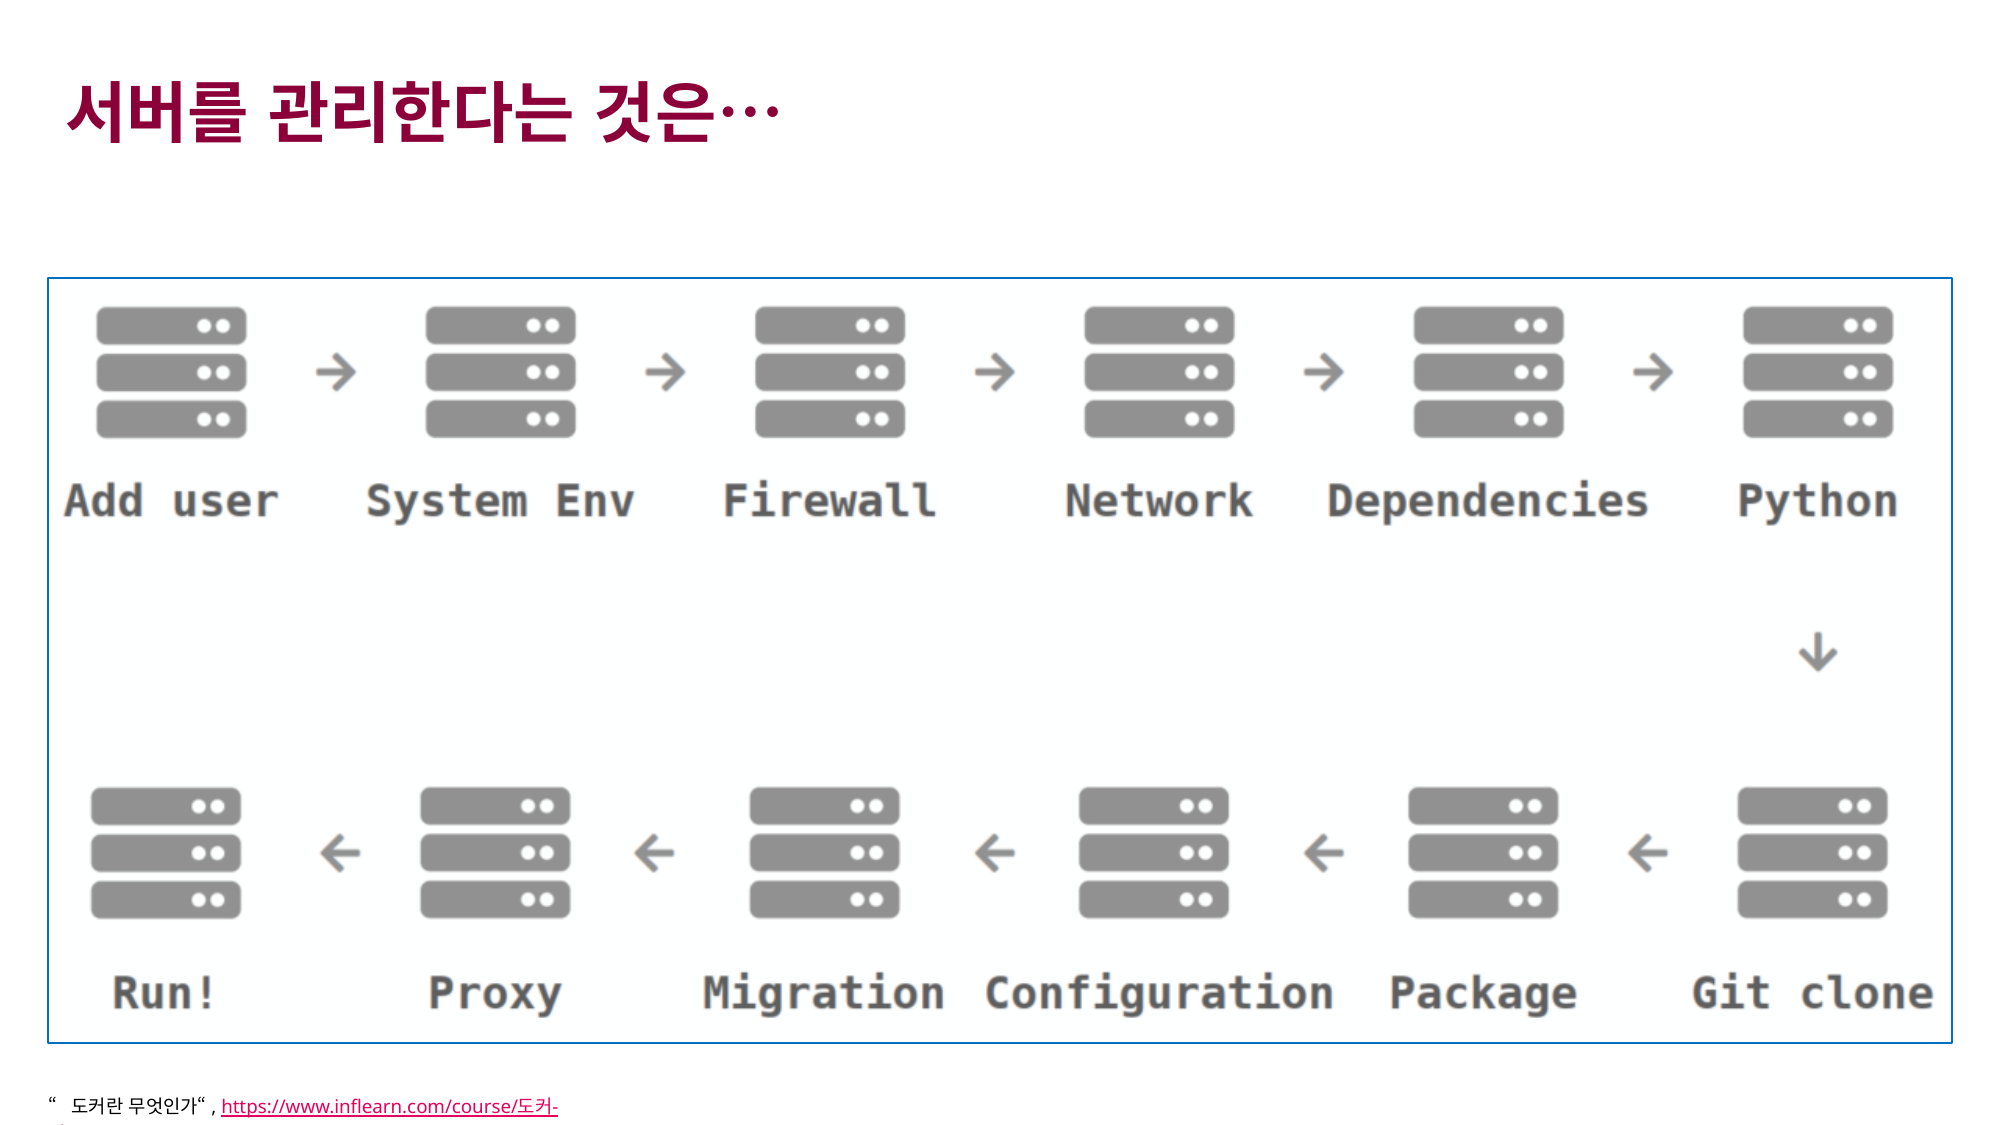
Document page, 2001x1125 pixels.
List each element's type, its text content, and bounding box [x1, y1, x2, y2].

text_box “도커란 무엇인가“, https://www.inflearn.com/course/도커-입문/ [33, 1087, 606, 1125]
title 서버를 관리한다는 것은… [49, 37, 1934, 185]
picture [48, 278, 1952, 1043]
